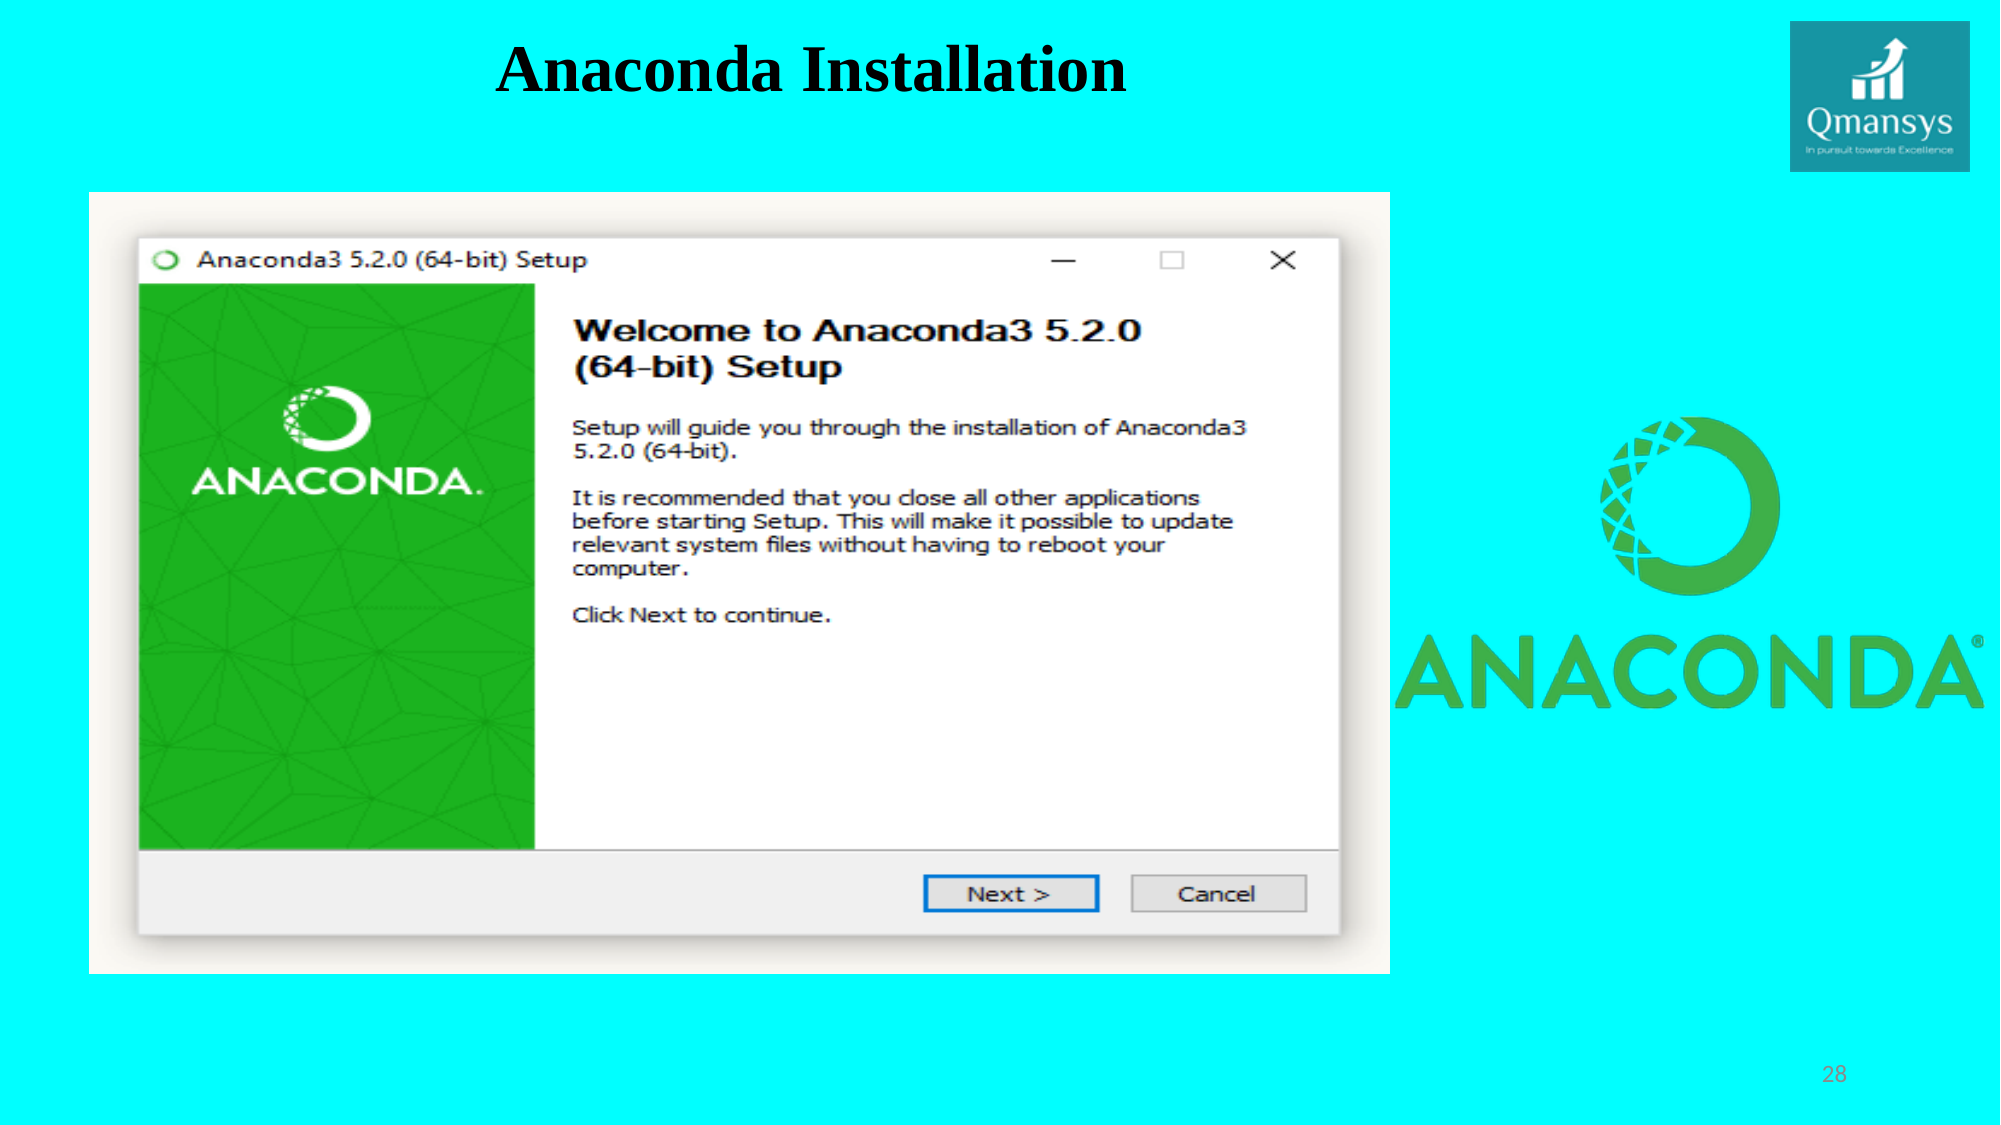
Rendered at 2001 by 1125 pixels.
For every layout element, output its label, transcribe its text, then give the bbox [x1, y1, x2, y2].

text_box Anaconda Installation [109, 17, 1514, 113]
slide_number 28 [1412, 1042, 1863, 1103]
picture [89, 192, 1996, 974]
picture [1790, 21, 1970, 172]
